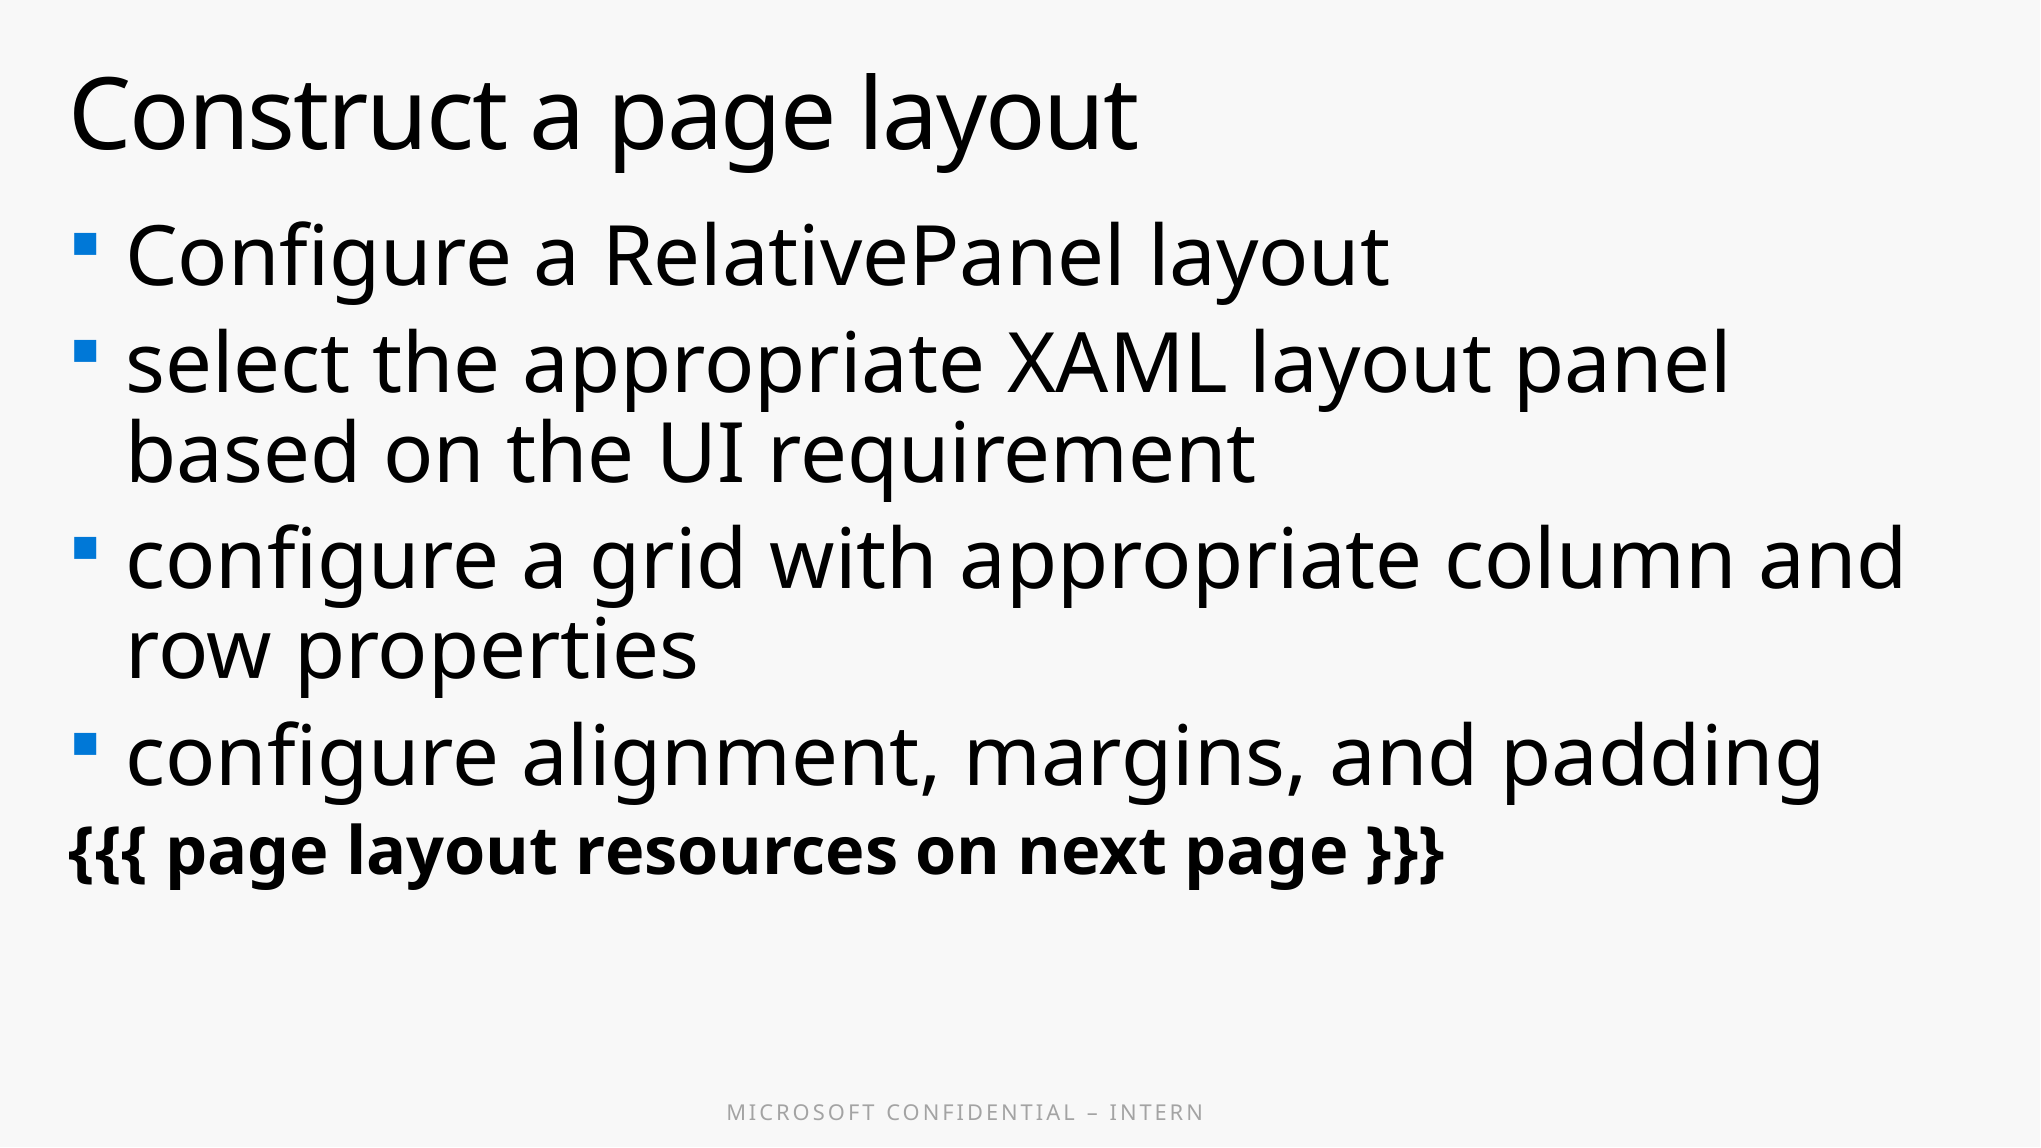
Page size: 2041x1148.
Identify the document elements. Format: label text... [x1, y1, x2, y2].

title Construct a page layout [45, 48, 1996, 199]
list Configure a RelativePanel layout select the appropriate XAML layout panel based on the UI requirement configure a grid with appropriate column and row properties configure alignment, margins, and padding {{{ page layout resources on next page }}} [45, 199, 1996, 947]
